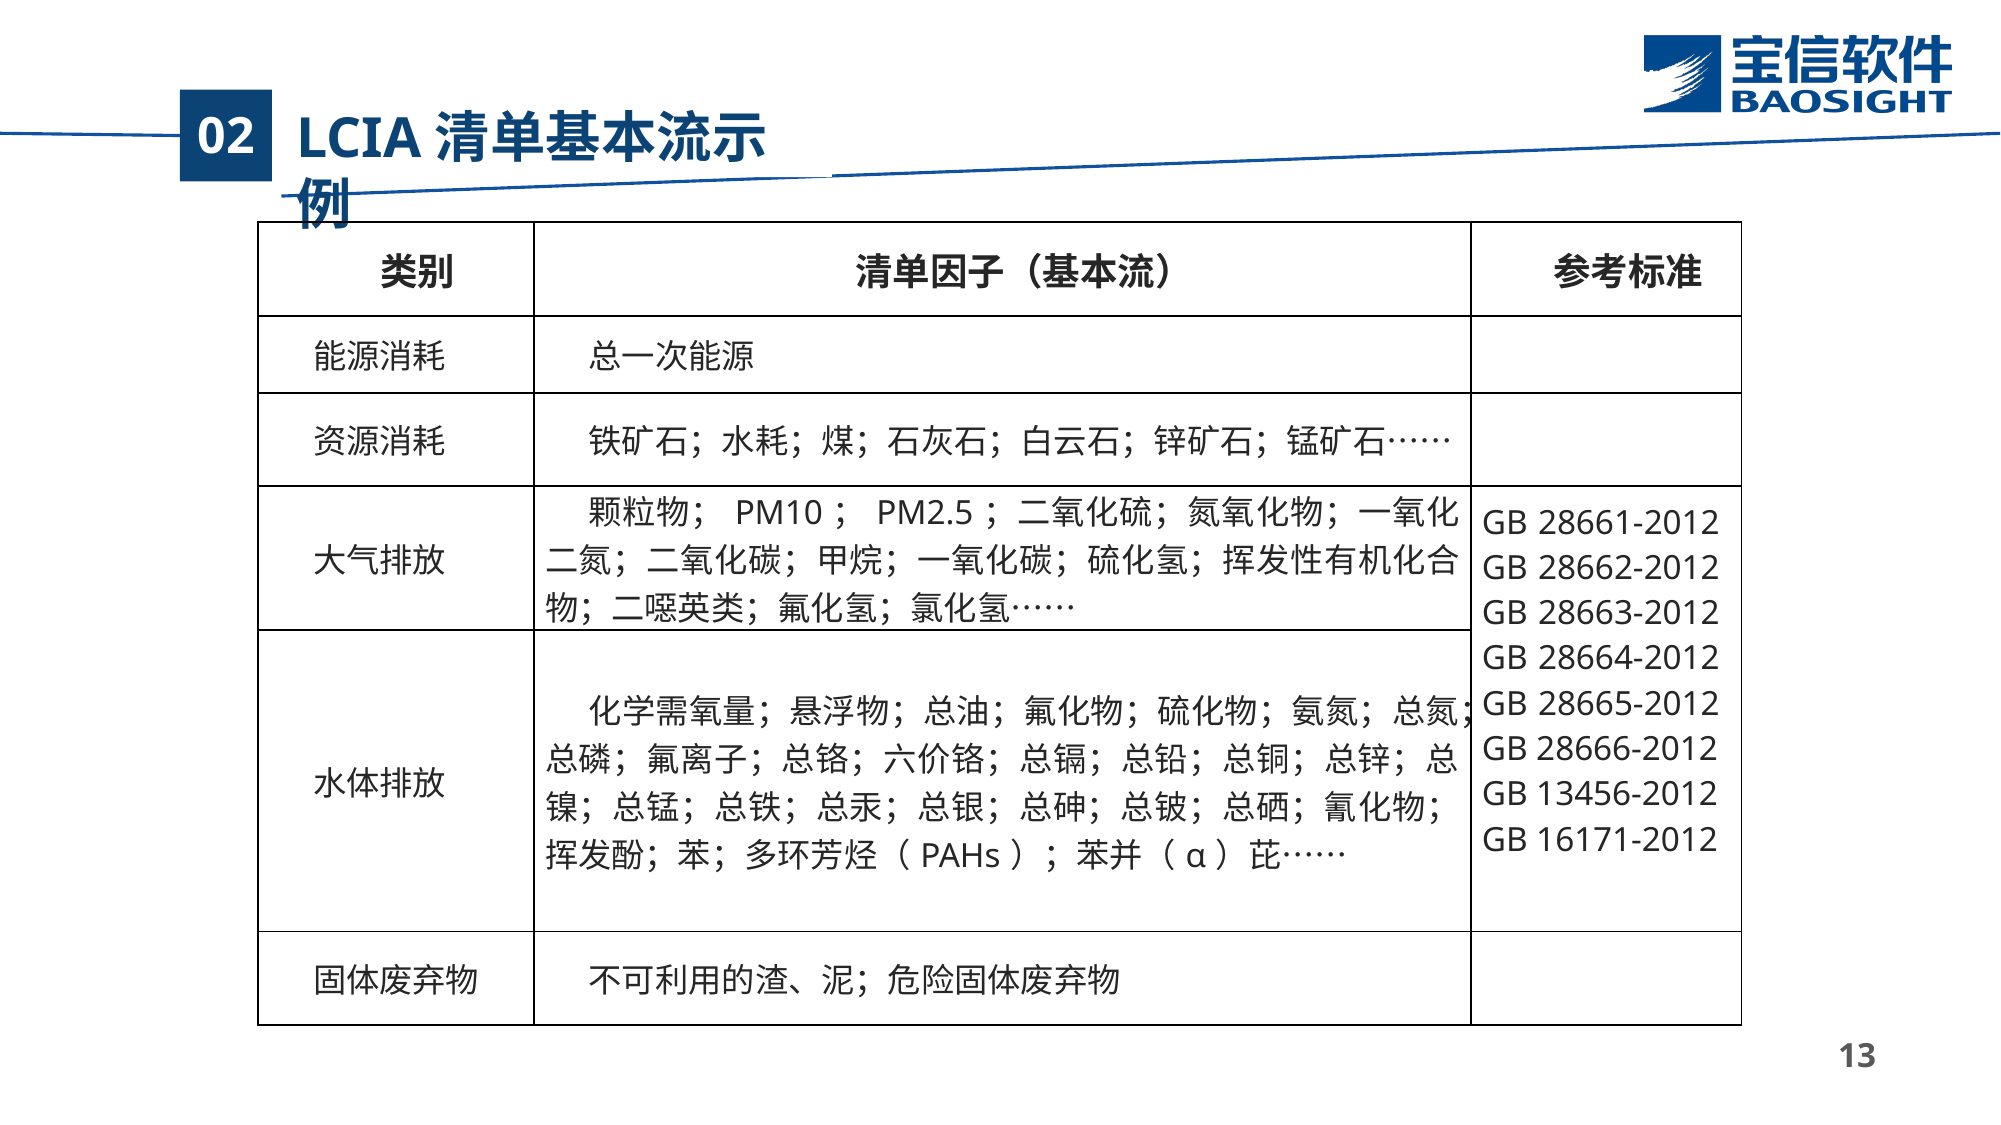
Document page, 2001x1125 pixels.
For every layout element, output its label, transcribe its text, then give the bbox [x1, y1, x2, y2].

table_cell 总一次能源 [535, 317, 1470, 392]
table_cell [1472, 317, 1741, 392]
picture [1644, 35, 1952, 113]
table_cell 颗粒物；PM10；PM2.5；二氧化硫；氮氧化物；一氧化二氮；二氧化碳；甲烷；一氧化碳；硫化氢；挥发性有机化合物；二噁英类；氟化氢；氯化氢…… [535, 487, 1470, 629]
table_header 参考标准 [1472, 223, 1741, 315]
table_cell [1472, 932, 1741, 1024]
table_cell 大气排放 [259, 487, 533, 629]
table_cell 铁矿石；水耗；煤；石灰石；白云石；锌矿石；锰矿石…… [535, 394, 1470, 485]
list 02 [177, 96, 275, 173]
table_cell 不可利用的渣、泥；危险固体废弃物 [535, 932, 1470, 1024]
table_cell GB 28661-2012 GB 28662-2012 GB 28663-2012 GB 28664-2012 GB 28665-2012 GB 28666-2012 GB 13456-2012 GB 16171-2012 [1472, 487, 1741, 931]
table_cell 能源消耗 [259, 317, 533, 392]
table_cell 资源消耗 [259, 394, 533, 485]
table_cell [1472, 394, 1741, 485]
table_header 清单因子（基本流） [535, 223, 1470, 315]
table_header 类别 [259, 223, 533, 315]
table_cell 固体废弃物 [259, 932, 533, 1024]
table_cell 化学需氧量；悬浮物；总油；氟化物；硫化物；氨氮；总氮；总磷；氟离子；总铬；六价铬；总镉；总铅；总铜；总锌；总镍；总锰；总铁；总汞；总银；总砷；总铍；总硒；氰化物；挥发酚；苯；多环芳烃（PAHs）；苯并（α）芘…… [535, 631, 1470, 931]
table_cell 水体排放 [259, 631, 533, 931]
title LCIA清单基本流示例 [281, 94, 832, 178]
